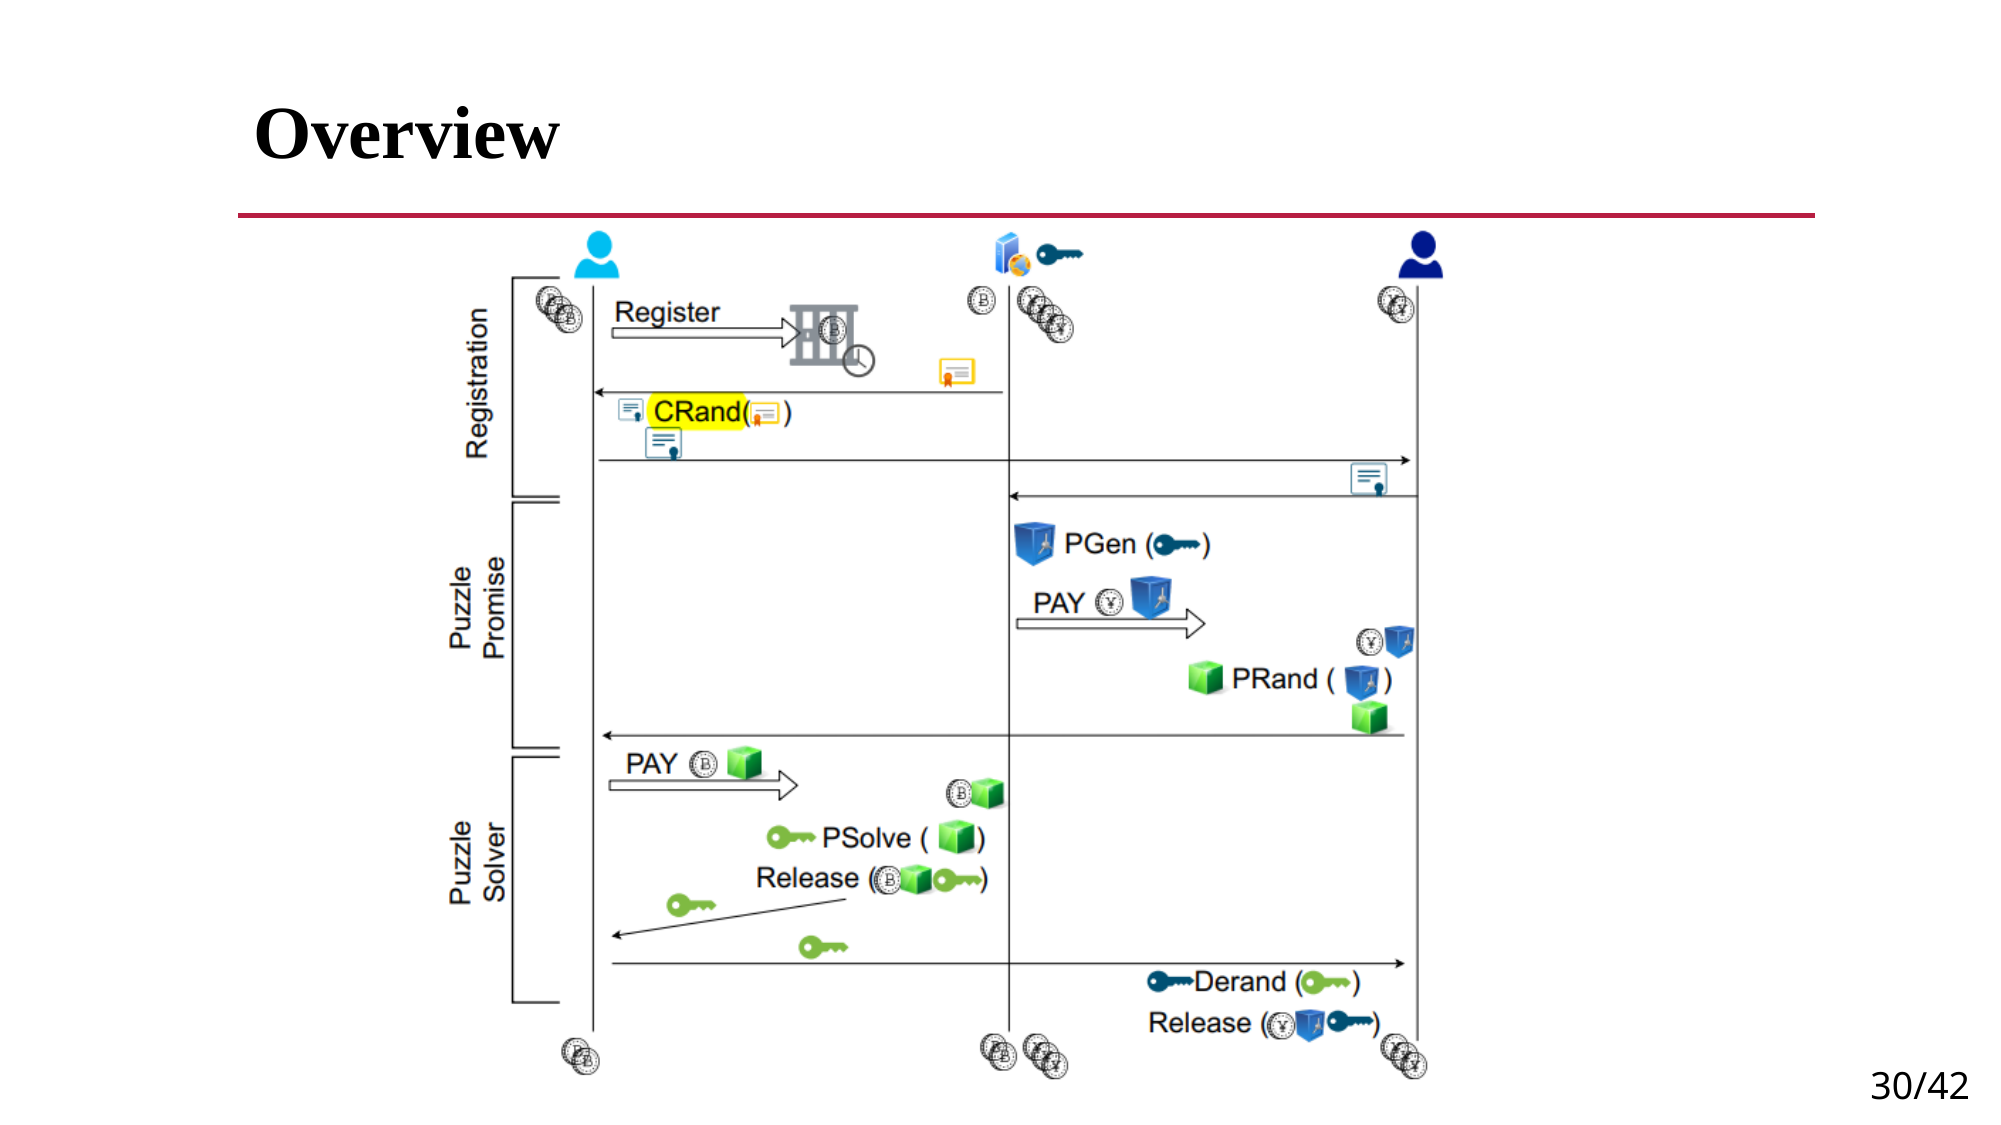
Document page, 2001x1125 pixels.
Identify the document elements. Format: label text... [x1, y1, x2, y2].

picture [431, 221, 1454, 1095]
title Overview [238, 86, 1814, 259]
